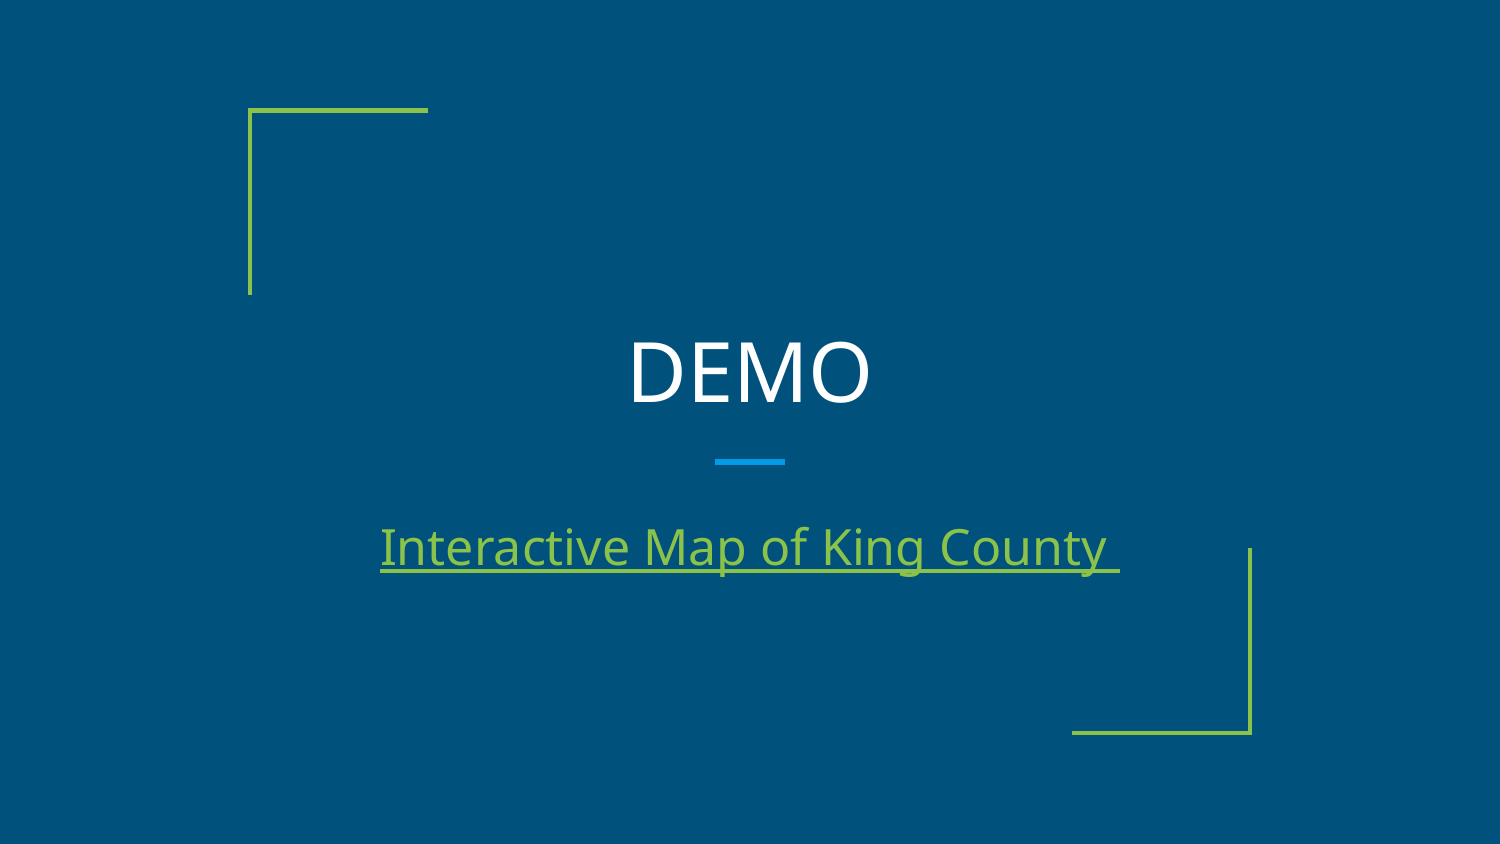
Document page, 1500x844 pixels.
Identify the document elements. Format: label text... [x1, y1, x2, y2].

title DEMO [275, 195, 1225, 435]
subtitle Interactive Map of King County [275, 500, 1225, 650]
